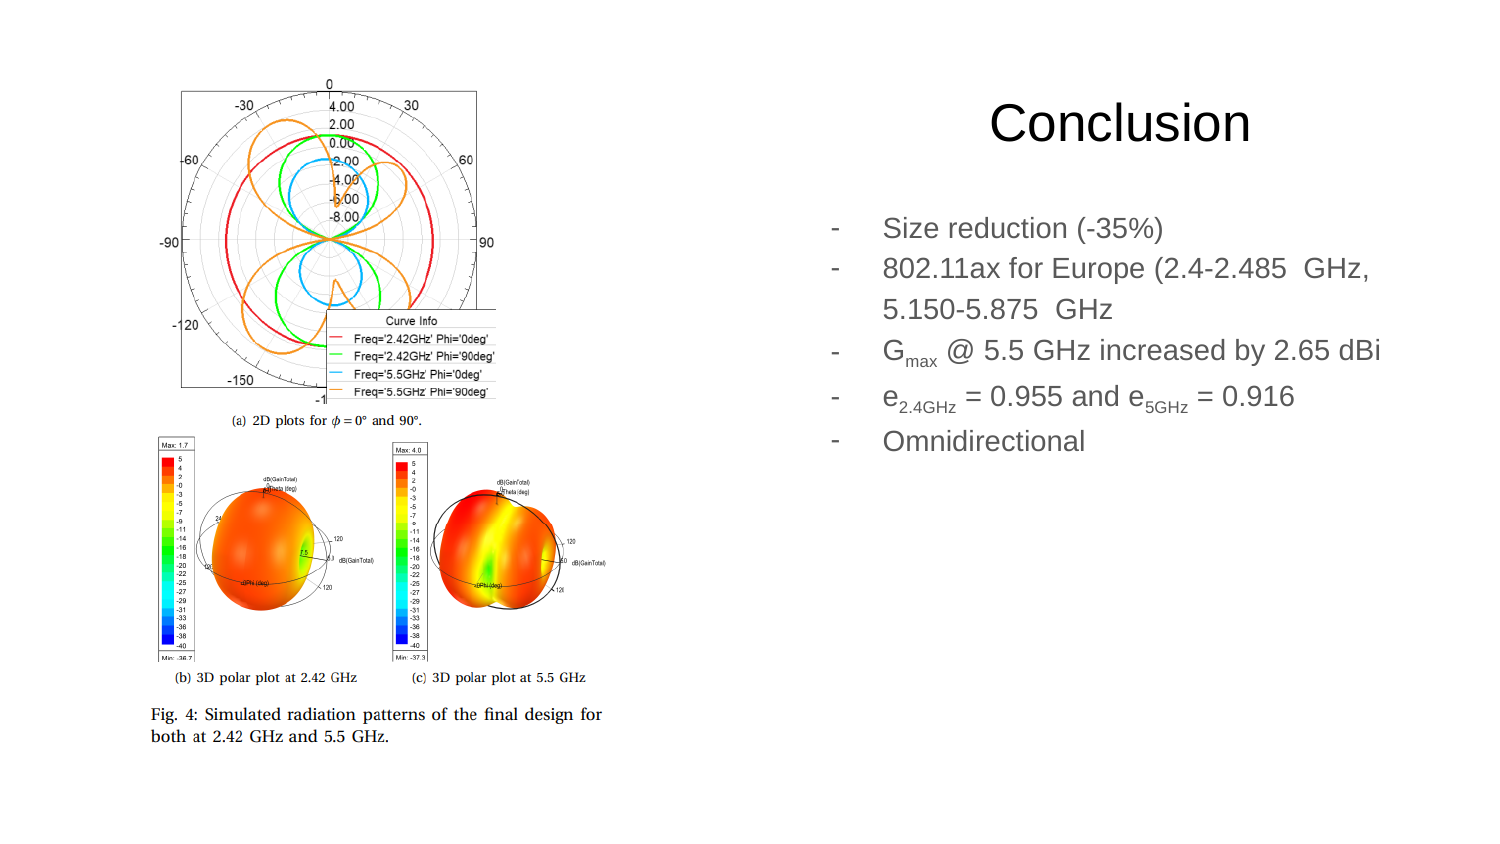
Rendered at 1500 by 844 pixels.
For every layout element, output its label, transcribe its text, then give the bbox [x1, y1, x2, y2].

title Conclusion [792, 72, 1449, 167]
list Size reduction (-35%) 802.11ax for Europe (2.4-2.485 GHz, 5.150-5.875 GHz Gmax @ 5.5 GHz increased by 2.65 dBi e2.4GHz = 0.955 and e5GHz = 0.916 Omnidirectional [792, 189, 1449, 750]
picture [148, 72, 610, 750]
